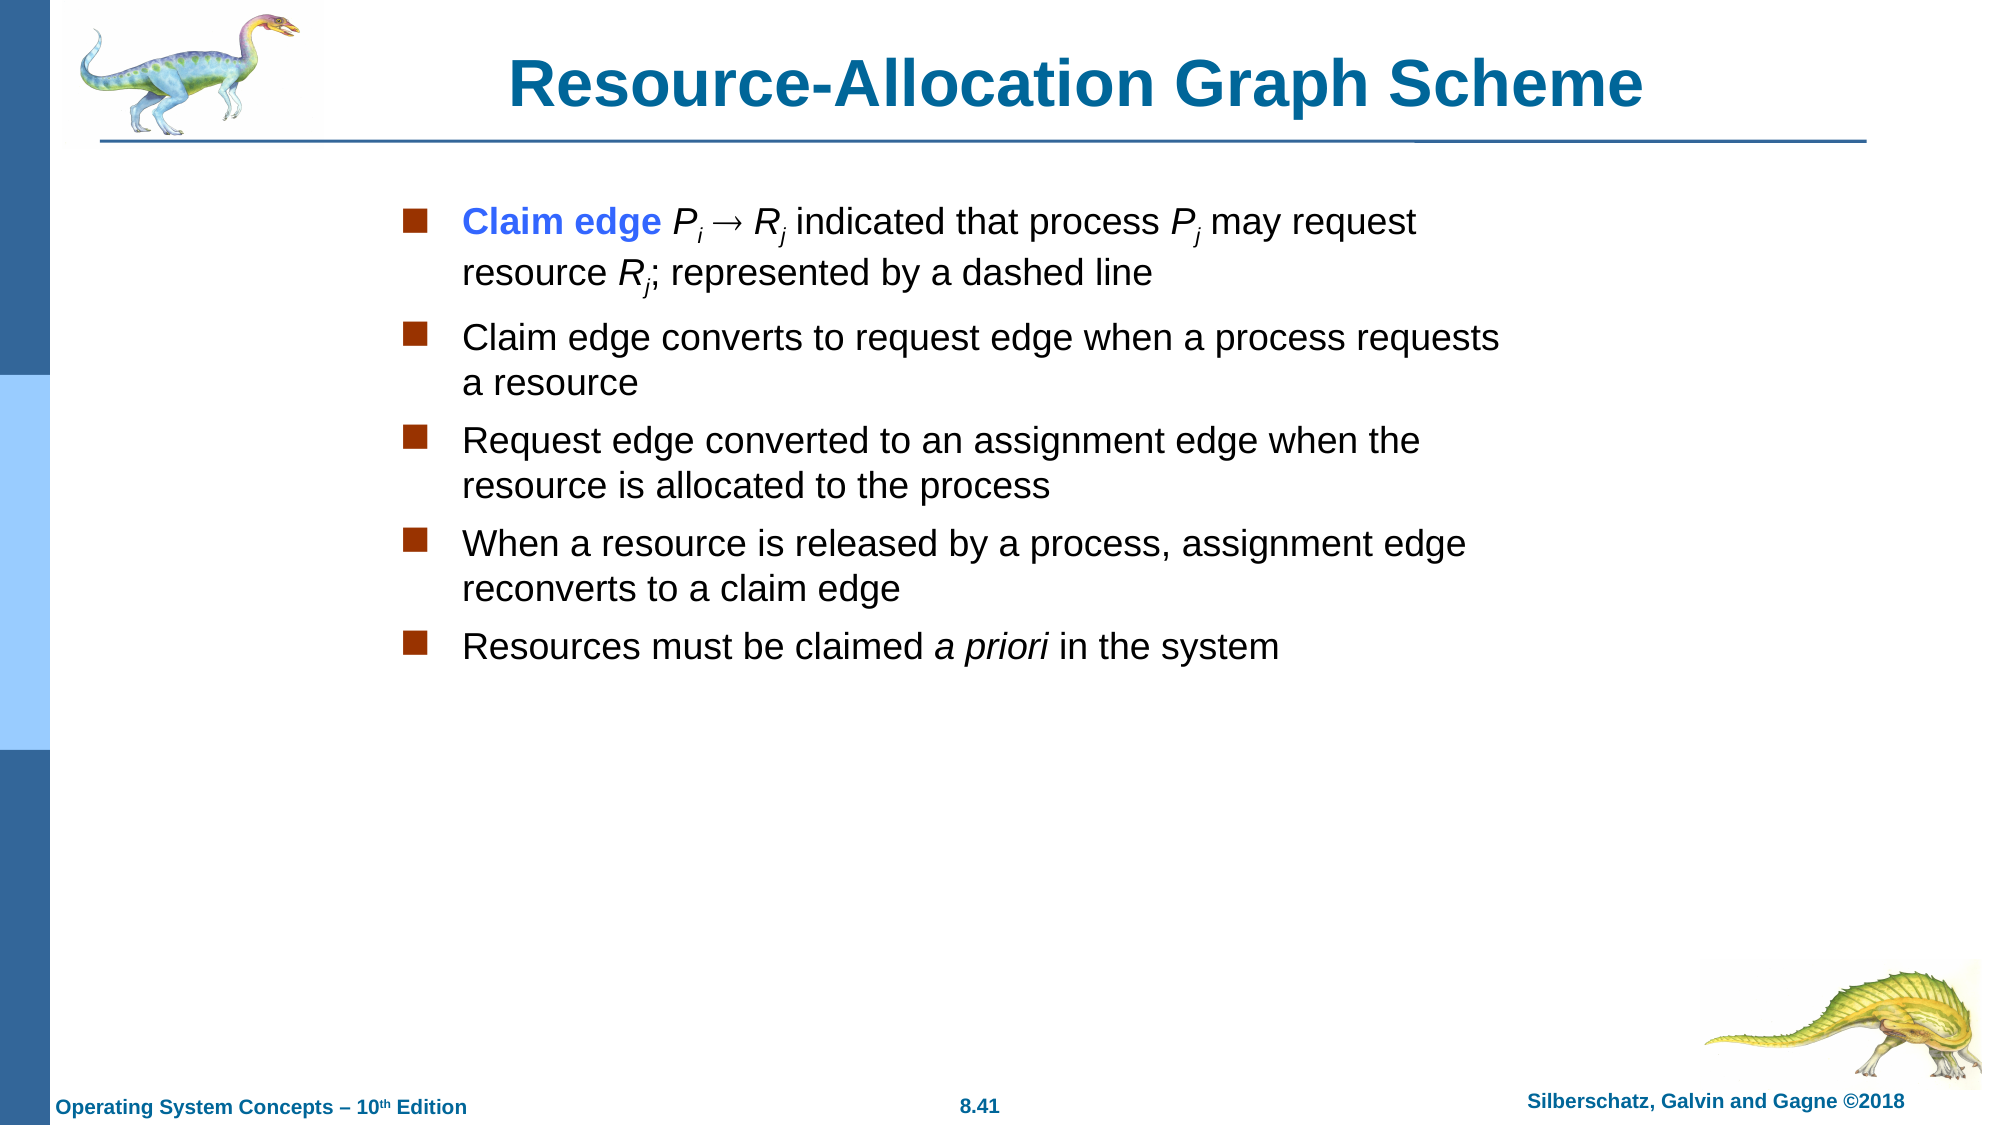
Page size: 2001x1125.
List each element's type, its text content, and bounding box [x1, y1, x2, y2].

picture [62, 0, 324, 149]
title Resource-Allocation Graph Scheme [434, 32, 1719, 128]
picture [1700, 959, 1982, 1090]
list Claim edge Pi  Rj indicated that process Pj may request resource Rj; represented by a dashed line Claim edge converts to request edge when a process requests a resource Request edge converted to an assignment edge when the resource is allocated to the process When a resource is released by a process, assignment edge reconverts to a claim edge Resources must be claimed a priori in the system [390, 189, 1538, 925]
